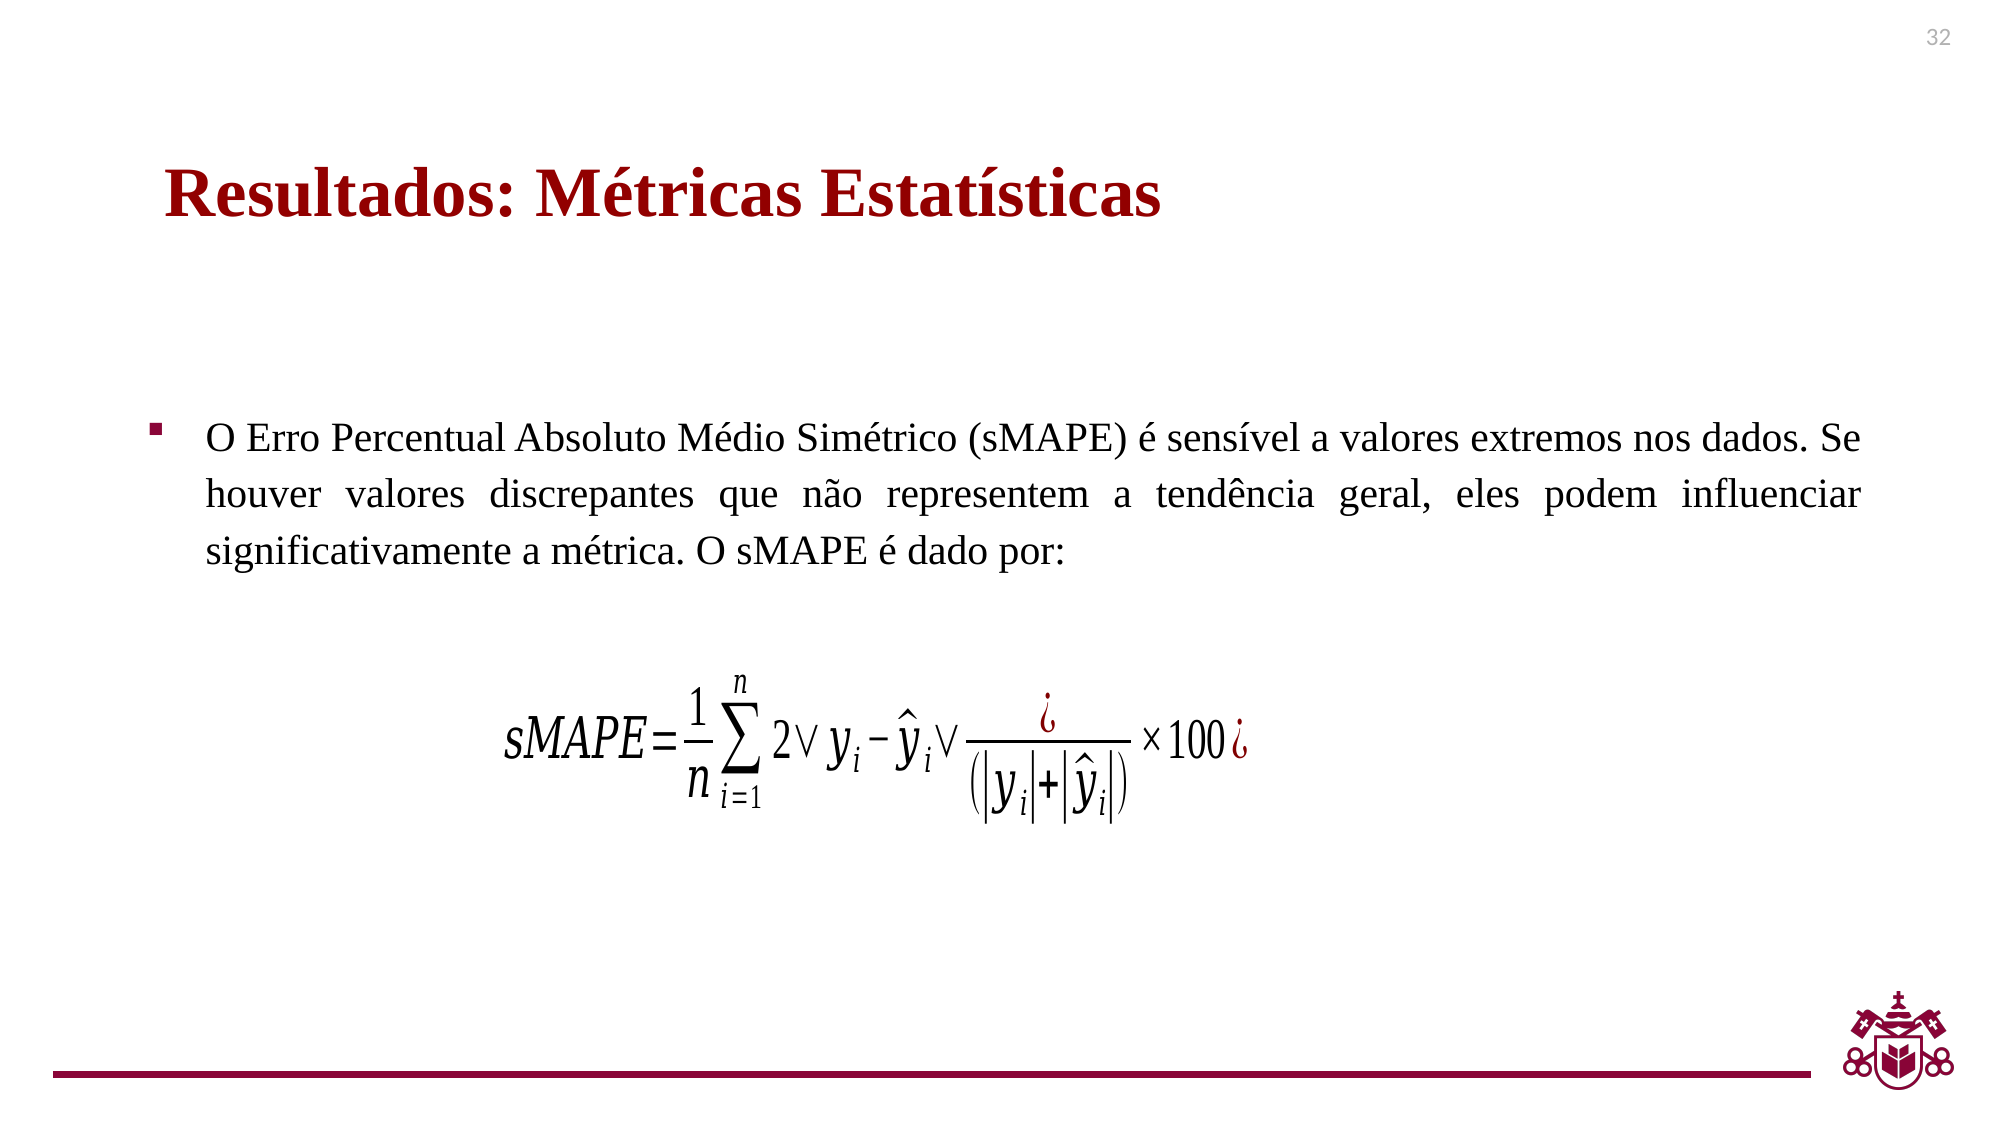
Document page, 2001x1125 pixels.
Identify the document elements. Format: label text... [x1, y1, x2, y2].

slide_number 32 [1516, 5, 1967, 66]
picture [1843, 991, 1954, 1090]
list O Erro Percentual Absoluto Médio Simétrico (sMAPE) é sensível a valores extremos nos dados. Se houver valores discrepantes que não representem a tendência geral, eles podem influenciar significativamente a métrica. O sMAPE é dado por: [131, 314, 1877, 661]
list Resultados: Métricas Estatísticas [149, 91, 1851, 238]
